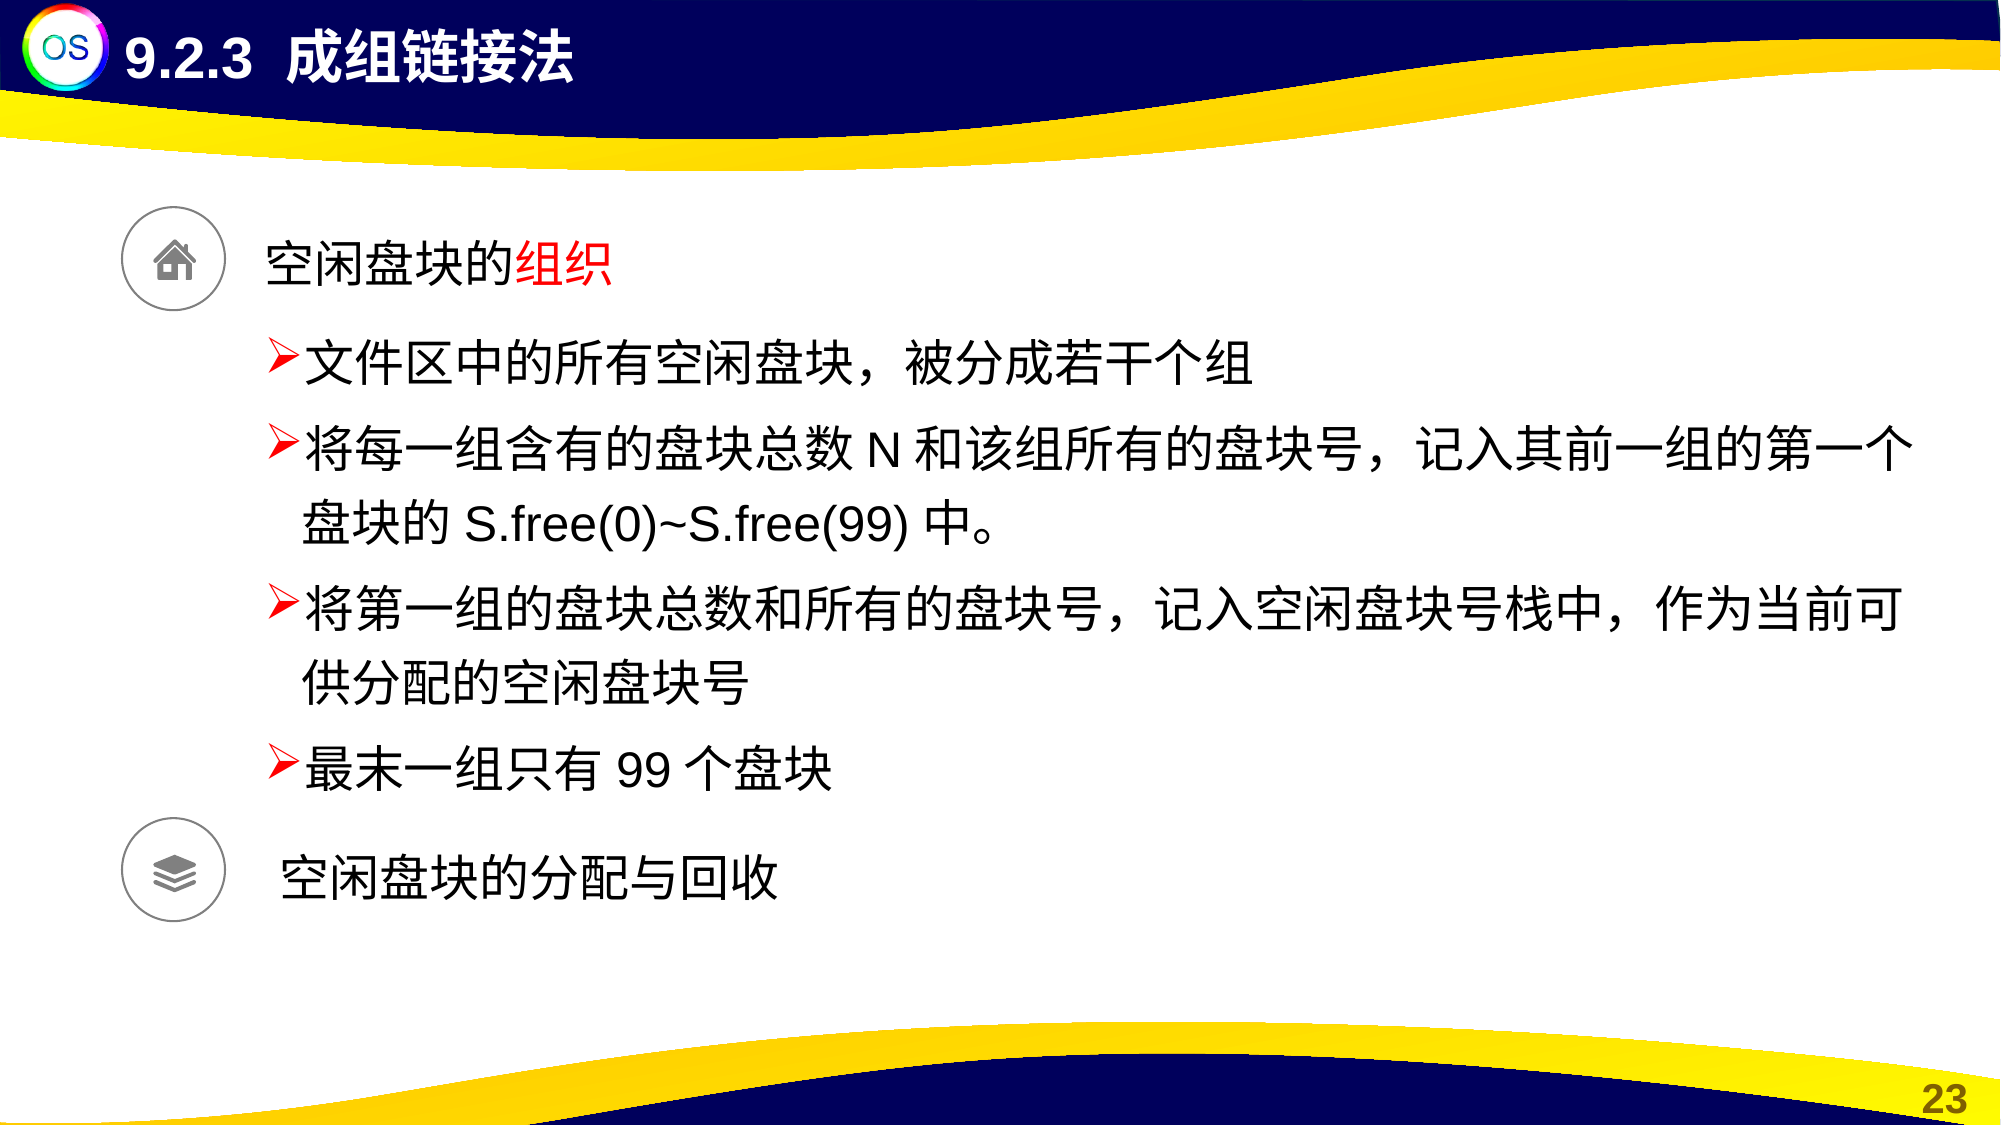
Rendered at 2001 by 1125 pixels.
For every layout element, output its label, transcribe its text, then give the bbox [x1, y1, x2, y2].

text_box [153, 880, 197, 893]
text_box [153, 239, 197, 280]
text_box [120, 206, 227, 312]
text_box 空闲盘块的分配与回收 [264, 842, 1565, 910]
text_box 文件区中的所有空闲盘块，被分成若干个组 将每一组含有的盘块总数N和该组所有的盘块号，记入其前一组的第一个盘块的S.free(0)~S.free(99)中。 将第一组的盘块总数和所有的盘块号，记入空闲盘块号栈中，作为当前可供分配的空闲盘块号 最末一组只有99个盘块 [249, 310, 1938, 843]
text_box 空闲盘块的组织 [249, 229, 1551, 297]
picture [22, 3, 109, 91]
text_box 9.2.3 成组链接法 [109, 12, 1263, 98]
text_box [120, 817, 227, 923]
text_box [153, 871, 197, 884]
text_box [153, 854, 197, 875]
